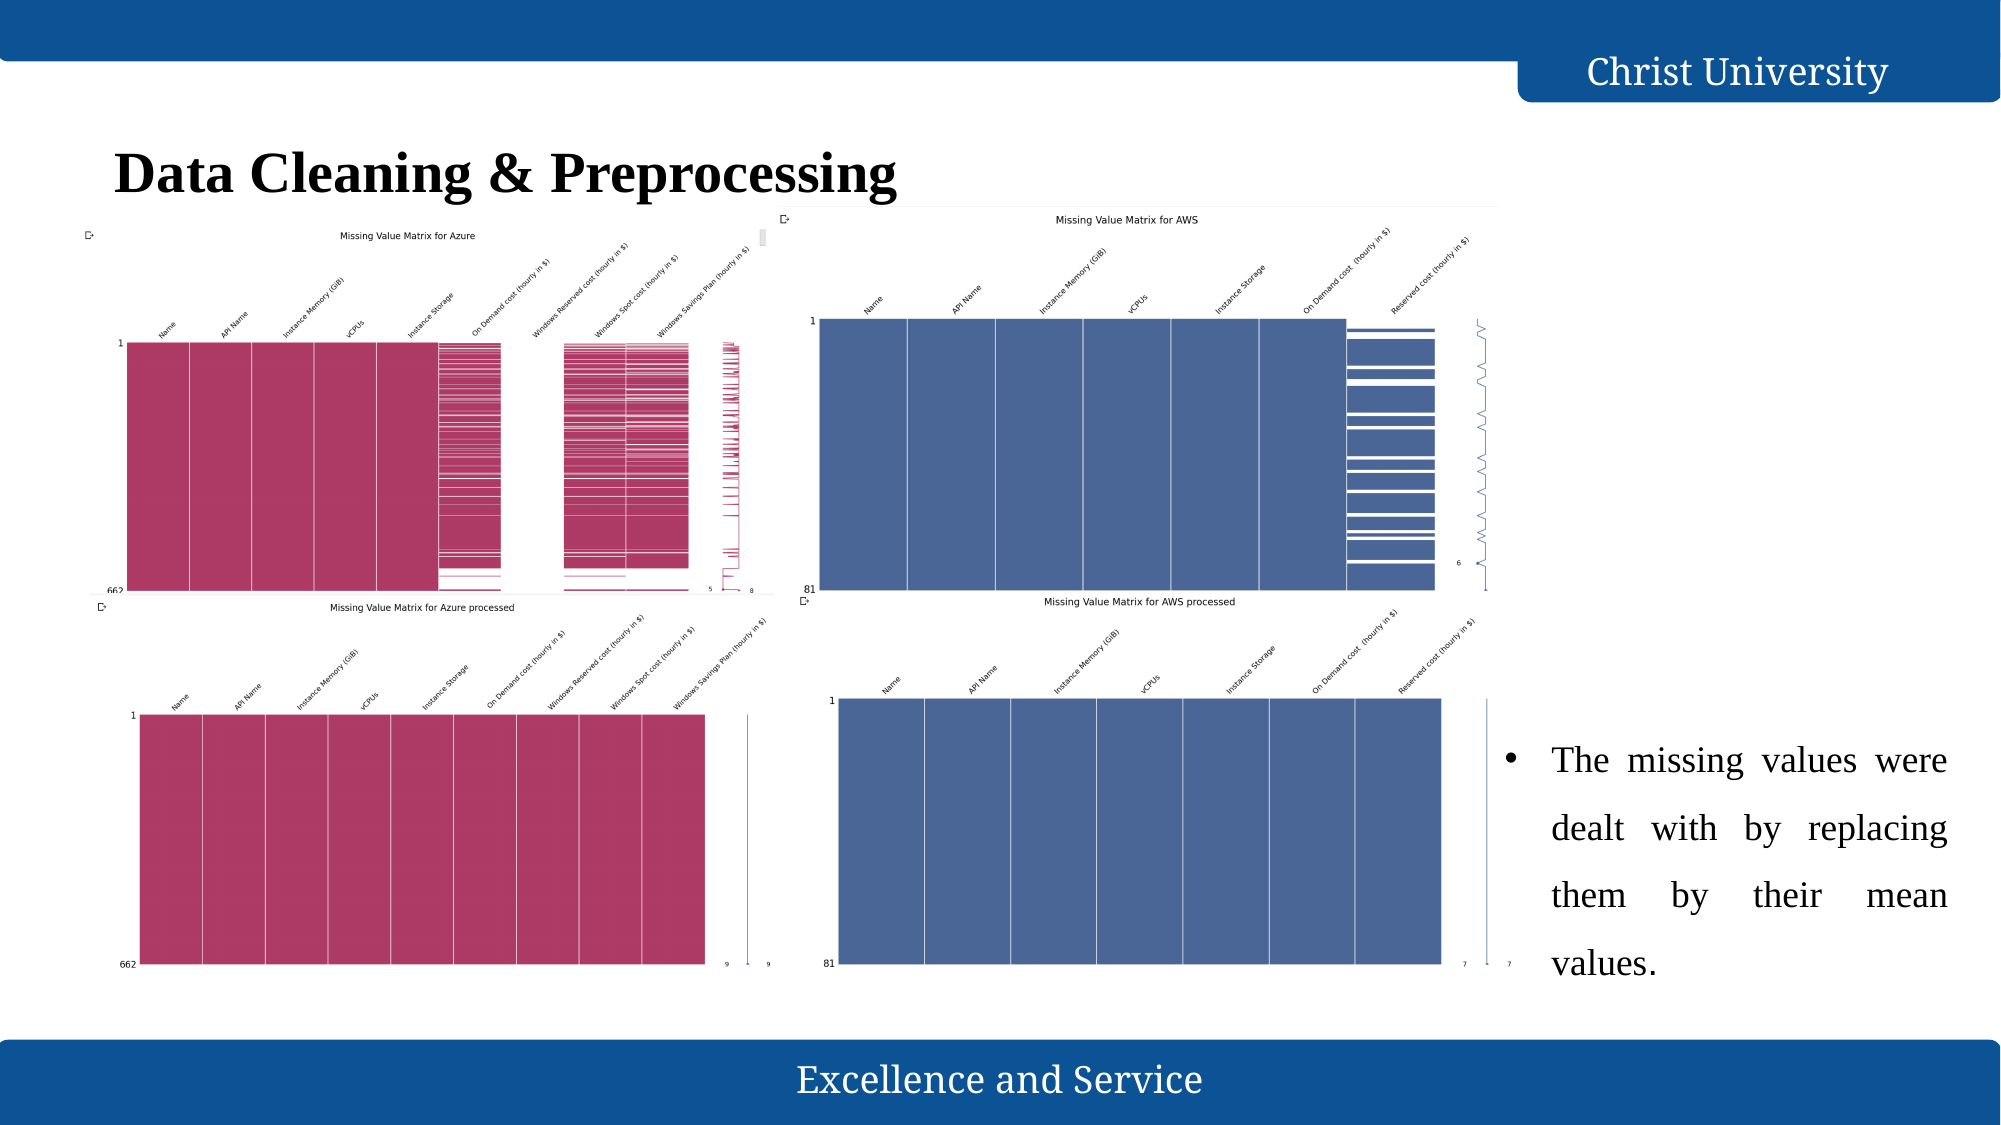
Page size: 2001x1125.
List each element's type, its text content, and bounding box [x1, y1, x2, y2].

picture [780, 206, 1515, 973]
text_box The missing values were dealt with by replacing them by their mean values. [1489, 705, 1964, 990]
picture [81, 224, 777, 972]
title Data Cleaning & Preprocessing [99, 100, 1900, 220]
